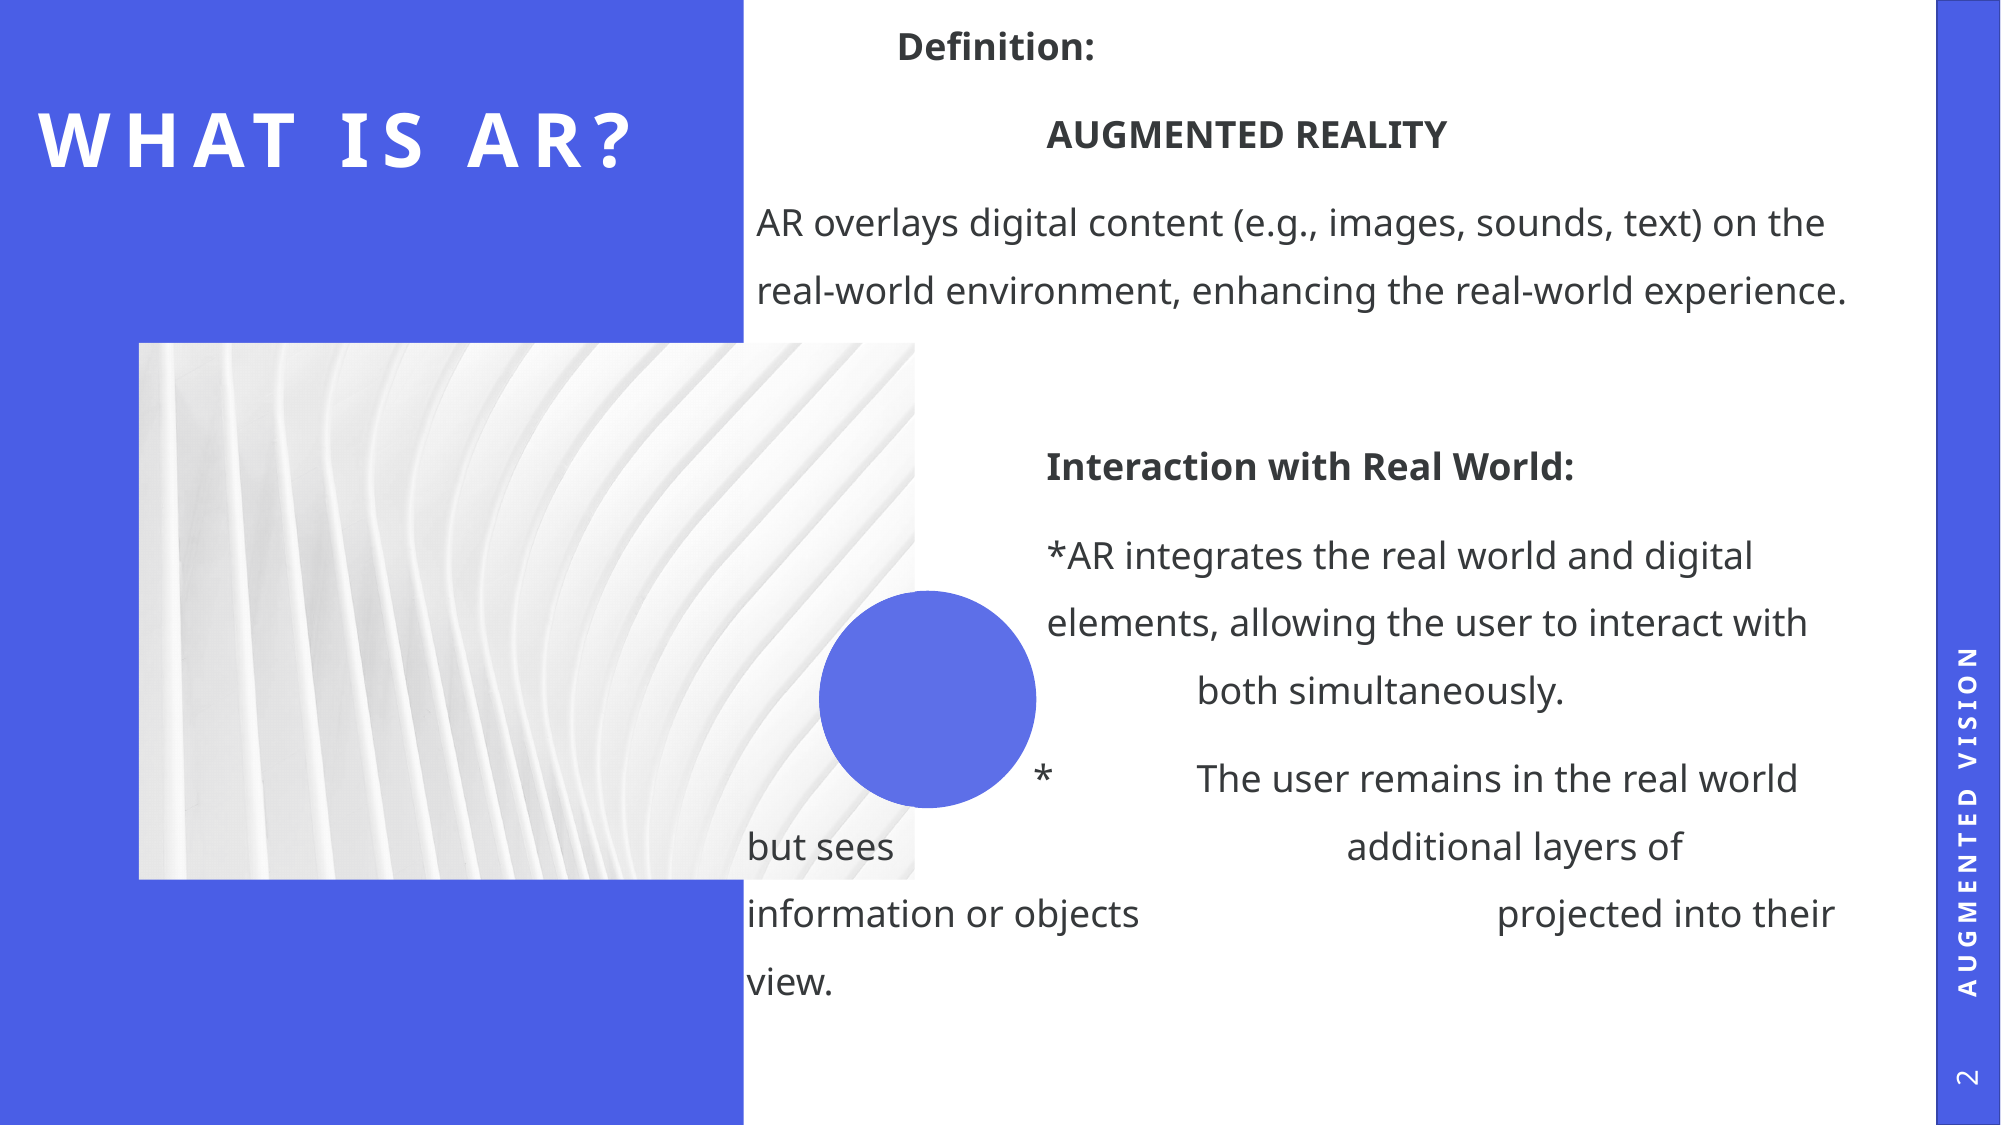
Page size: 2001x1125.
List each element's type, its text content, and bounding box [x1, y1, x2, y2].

title What is ar? [39, 102, 746, 288]
footer Augmented vision [1937, 0, 2000, 1032]
picture [138, 342, 915, 880]
slide_number 2 [1937, 1032, 2000, 1125]
list Definition: AUGMENTED REALITY AR overlays digital content (e.g., images, sounds, text) on the real-world environment, enhancing the real-world experience. Interaction with Real World: *AR integrates the real world and digital elements, allowing the user to interact with both simultaneously. * The user remains in the real world but sees additional layers of information or objects projected into their view. BEST EXAMPLE: VISION PRO [746, 0, 1863, 981]
